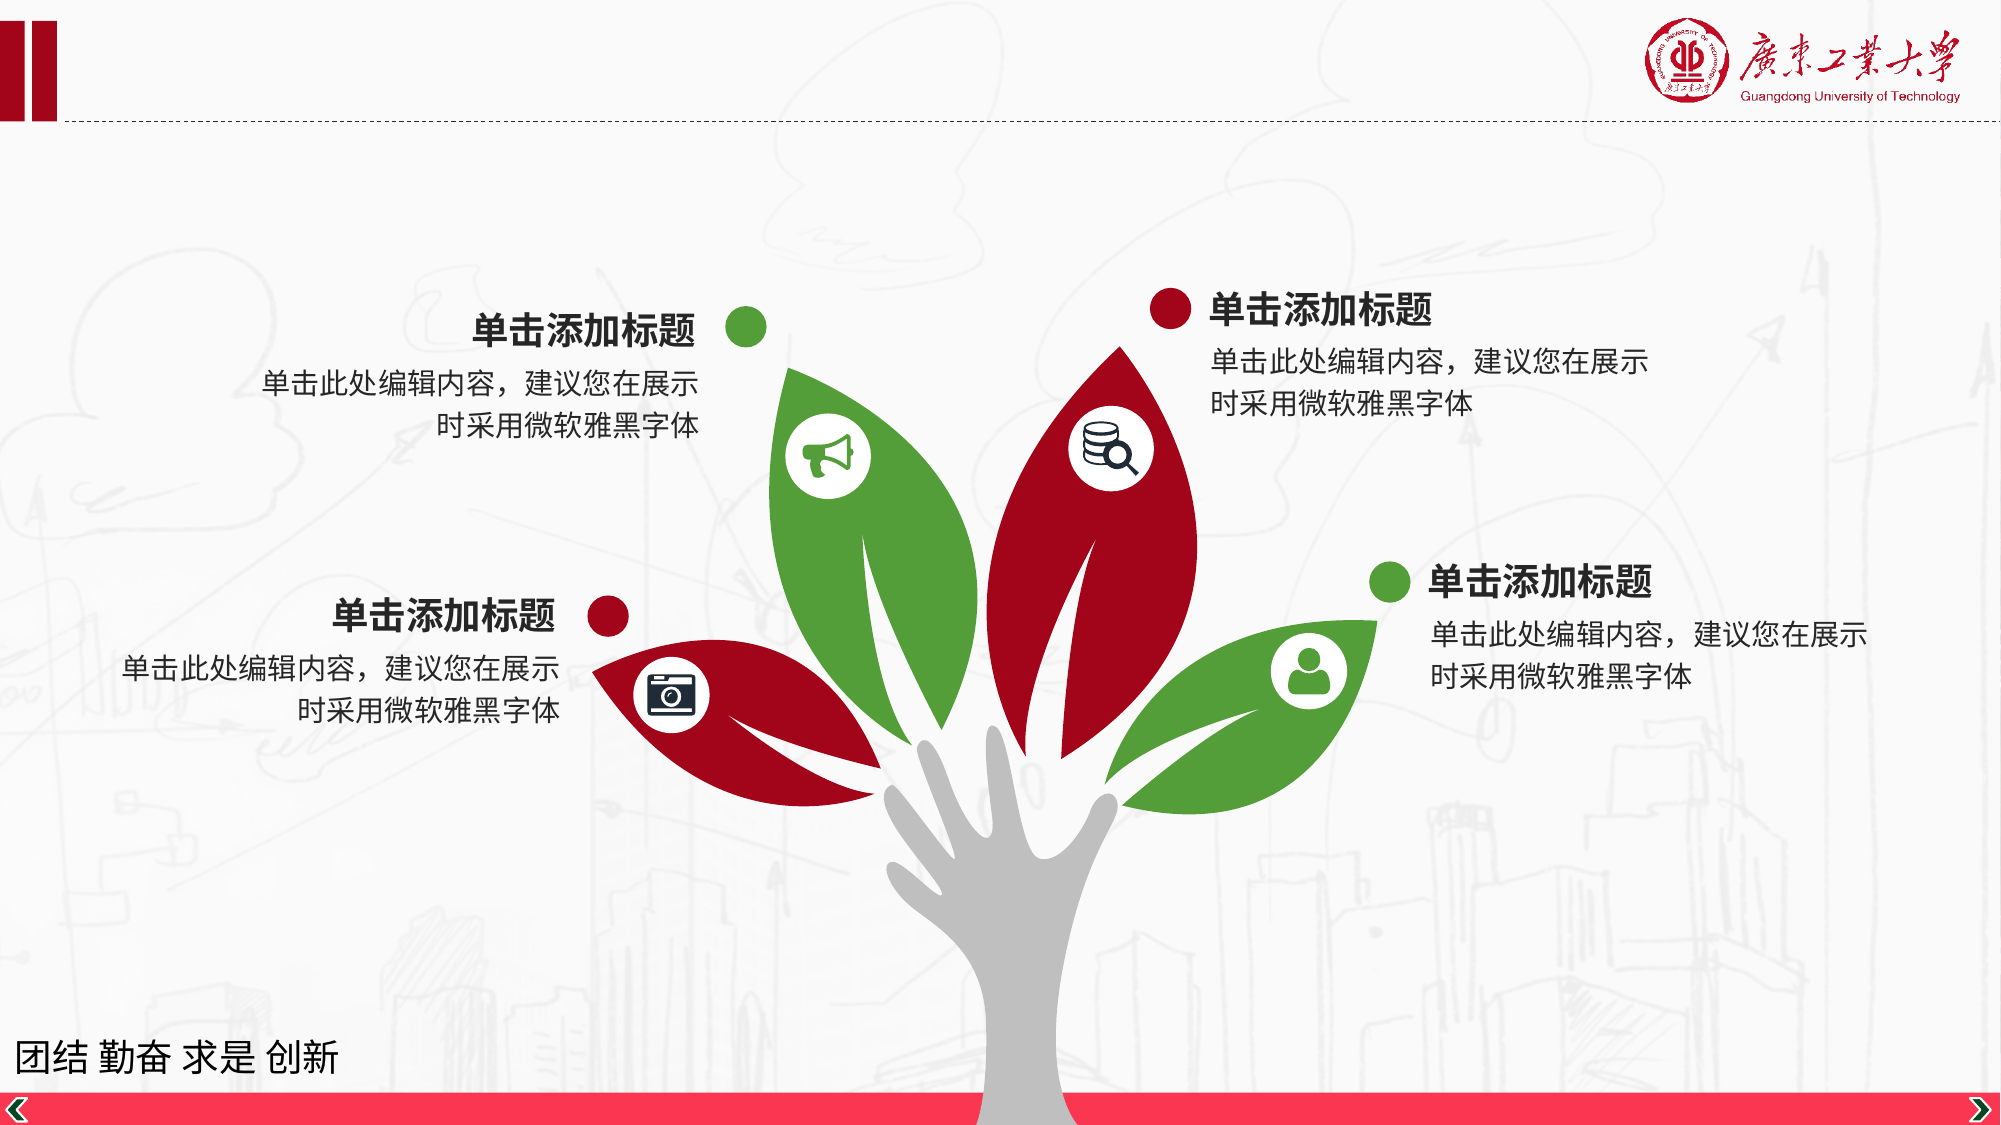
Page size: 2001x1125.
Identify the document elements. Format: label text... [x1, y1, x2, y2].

text_box 单击添加标题 [294, 584, 572, 645]
picture [1645, 18, 1960, 103]
text_box [633, 656, 710, 734]
text_box [1369, 561, 1411, 603]
text_box 单击此处编辑内容，建议您在展示时采用微软雅黑字体 [1210, 336, 1662, 420]
text_box [883, 725, 1118, 1125]
text_box 单击添加标题 [1413, 550, 1690, 611]
text_box 单击此处编辑内容，建议您在展示时采用微软雅黑字体 [106, 643, 561, 726]
text_box 单击添加标题 [1193, 278, 1471, 339]
text_box [592, 639, 881, 807]
text_box [725, 306, 767, 348]
text_box [1104, 620, 1378, 815]
text_box [785, 413, 871, 500]
text_box [1148, 286, 1193, 331]
text_box [647, 674, 696, 716]
text_box [802, 434, 854, 478]
text_box [1083, 421, 1139, 476]
text_box [769, 367, 978, 746]
text_box 单击添加标题 [434, 299, 711, 360]
text_box [1288, 647, 1331, 695]
text_box [986, 346, 1198, 760]
text_box [586, 594, 630, 638]
text_box 单击此处编辑内容，建议您在展示时采用微软雅黑字体 [253, 358, 700, 442]
text_box 单击此处编辑内容，建议您在展示时采用微软雅黑字体 [1430, 609, 1881, 693]
text_box [1068, 405, 1154, 492]
text_box [1270, 632, 1348, 710]
